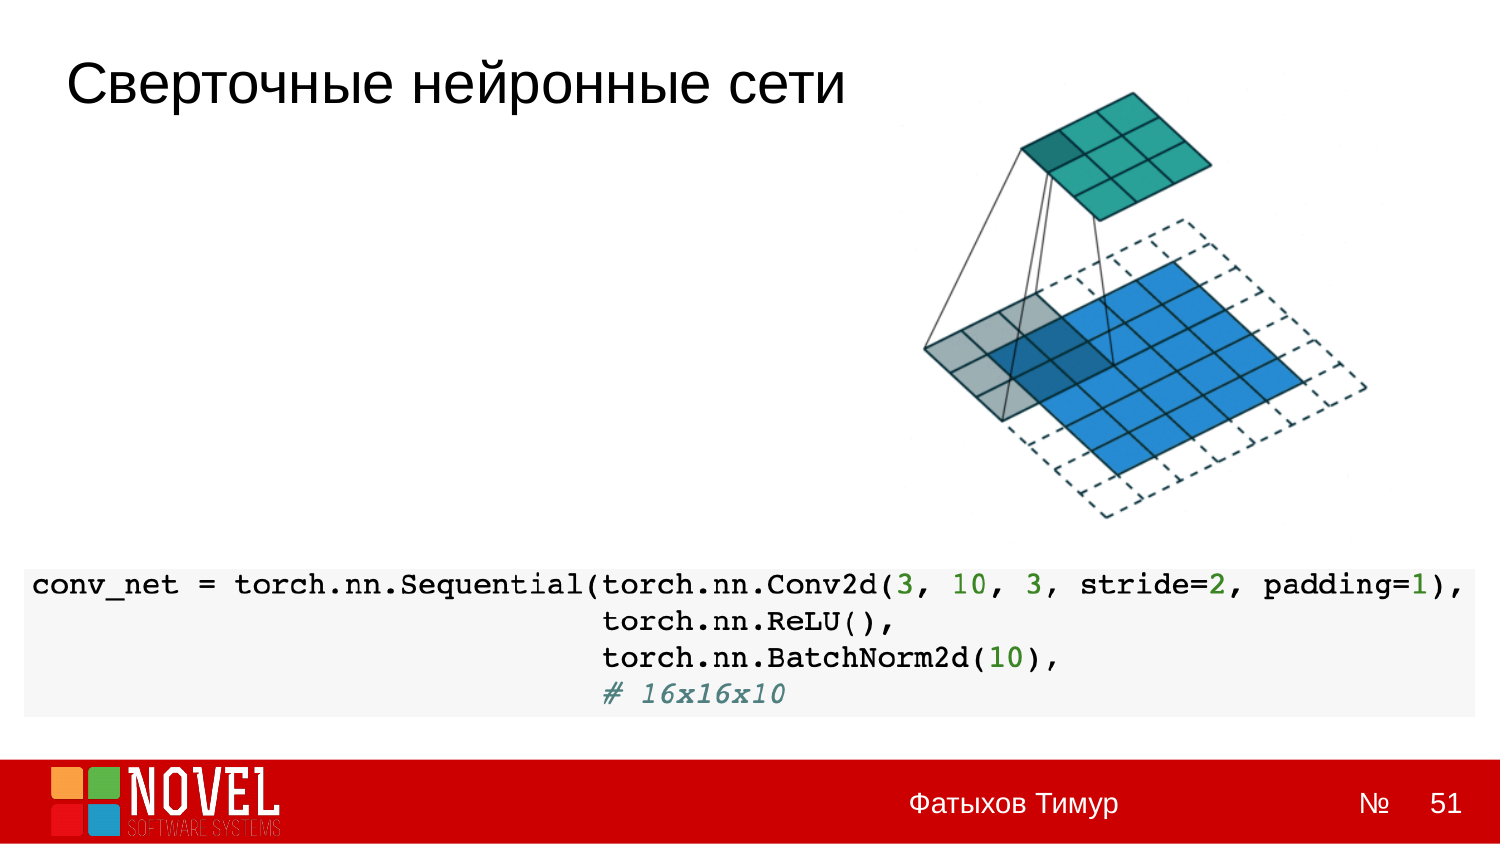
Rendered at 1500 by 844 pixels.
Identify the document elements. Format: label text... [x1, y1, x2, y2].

picture [51, 767, 280, 836]
picture [24, 569, 1476, 718]
picture [897, 66, 1394, 545]
title Сверточные нейронные сети [51, 30, 1449, 125]
slide_number ‹#› [1415, 759, 1500, 844]
